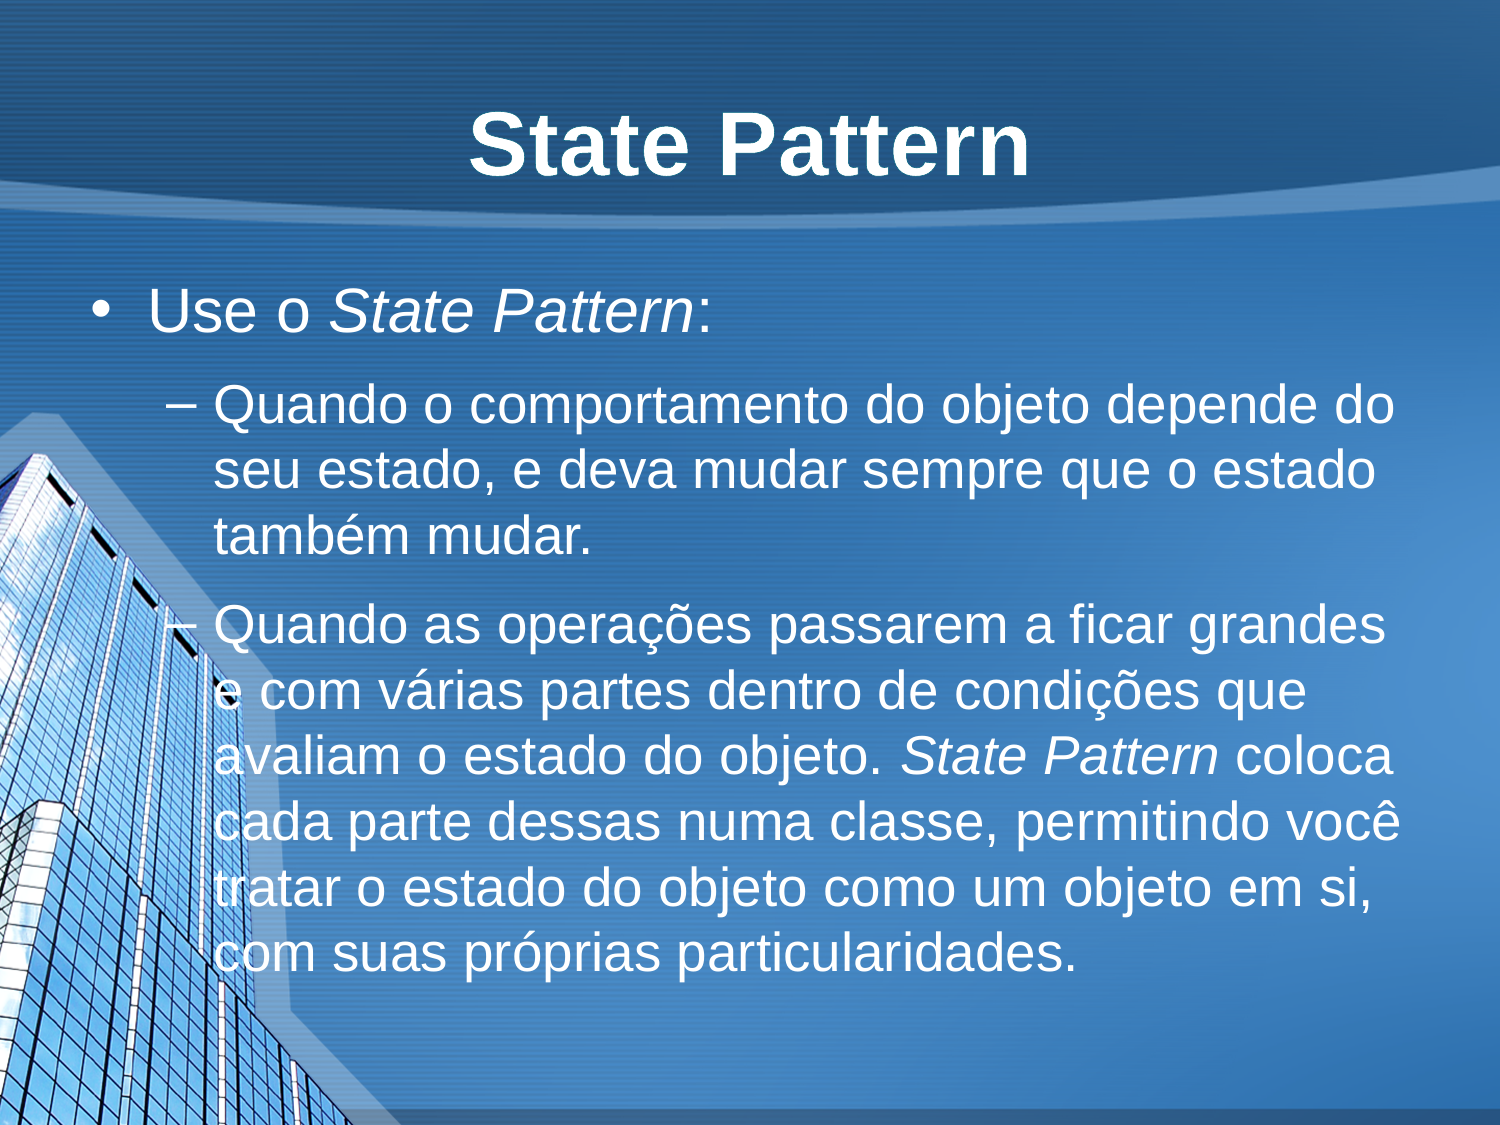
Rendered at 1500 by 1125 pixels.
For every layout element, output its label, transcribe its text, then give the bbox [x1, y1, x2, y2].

list Use o State Pattern: Quando o comportamento do objeto depende do seu estado, e deva mudar sempre que o estado também mudar. Quando as operações passarem a ficar grandes e com várias partes dentro de condições que avaliam o estado do objeto. State Pattern coloca cada parte dessas numa classe, permitindo você tratar o estado do objeto como um objeto em si, com suas próprias particularidades. [75, 262, 1425, 1005]
title State Pattern [75, 45, 1425, 233]
picture [0, 0, 1500, 1125]
